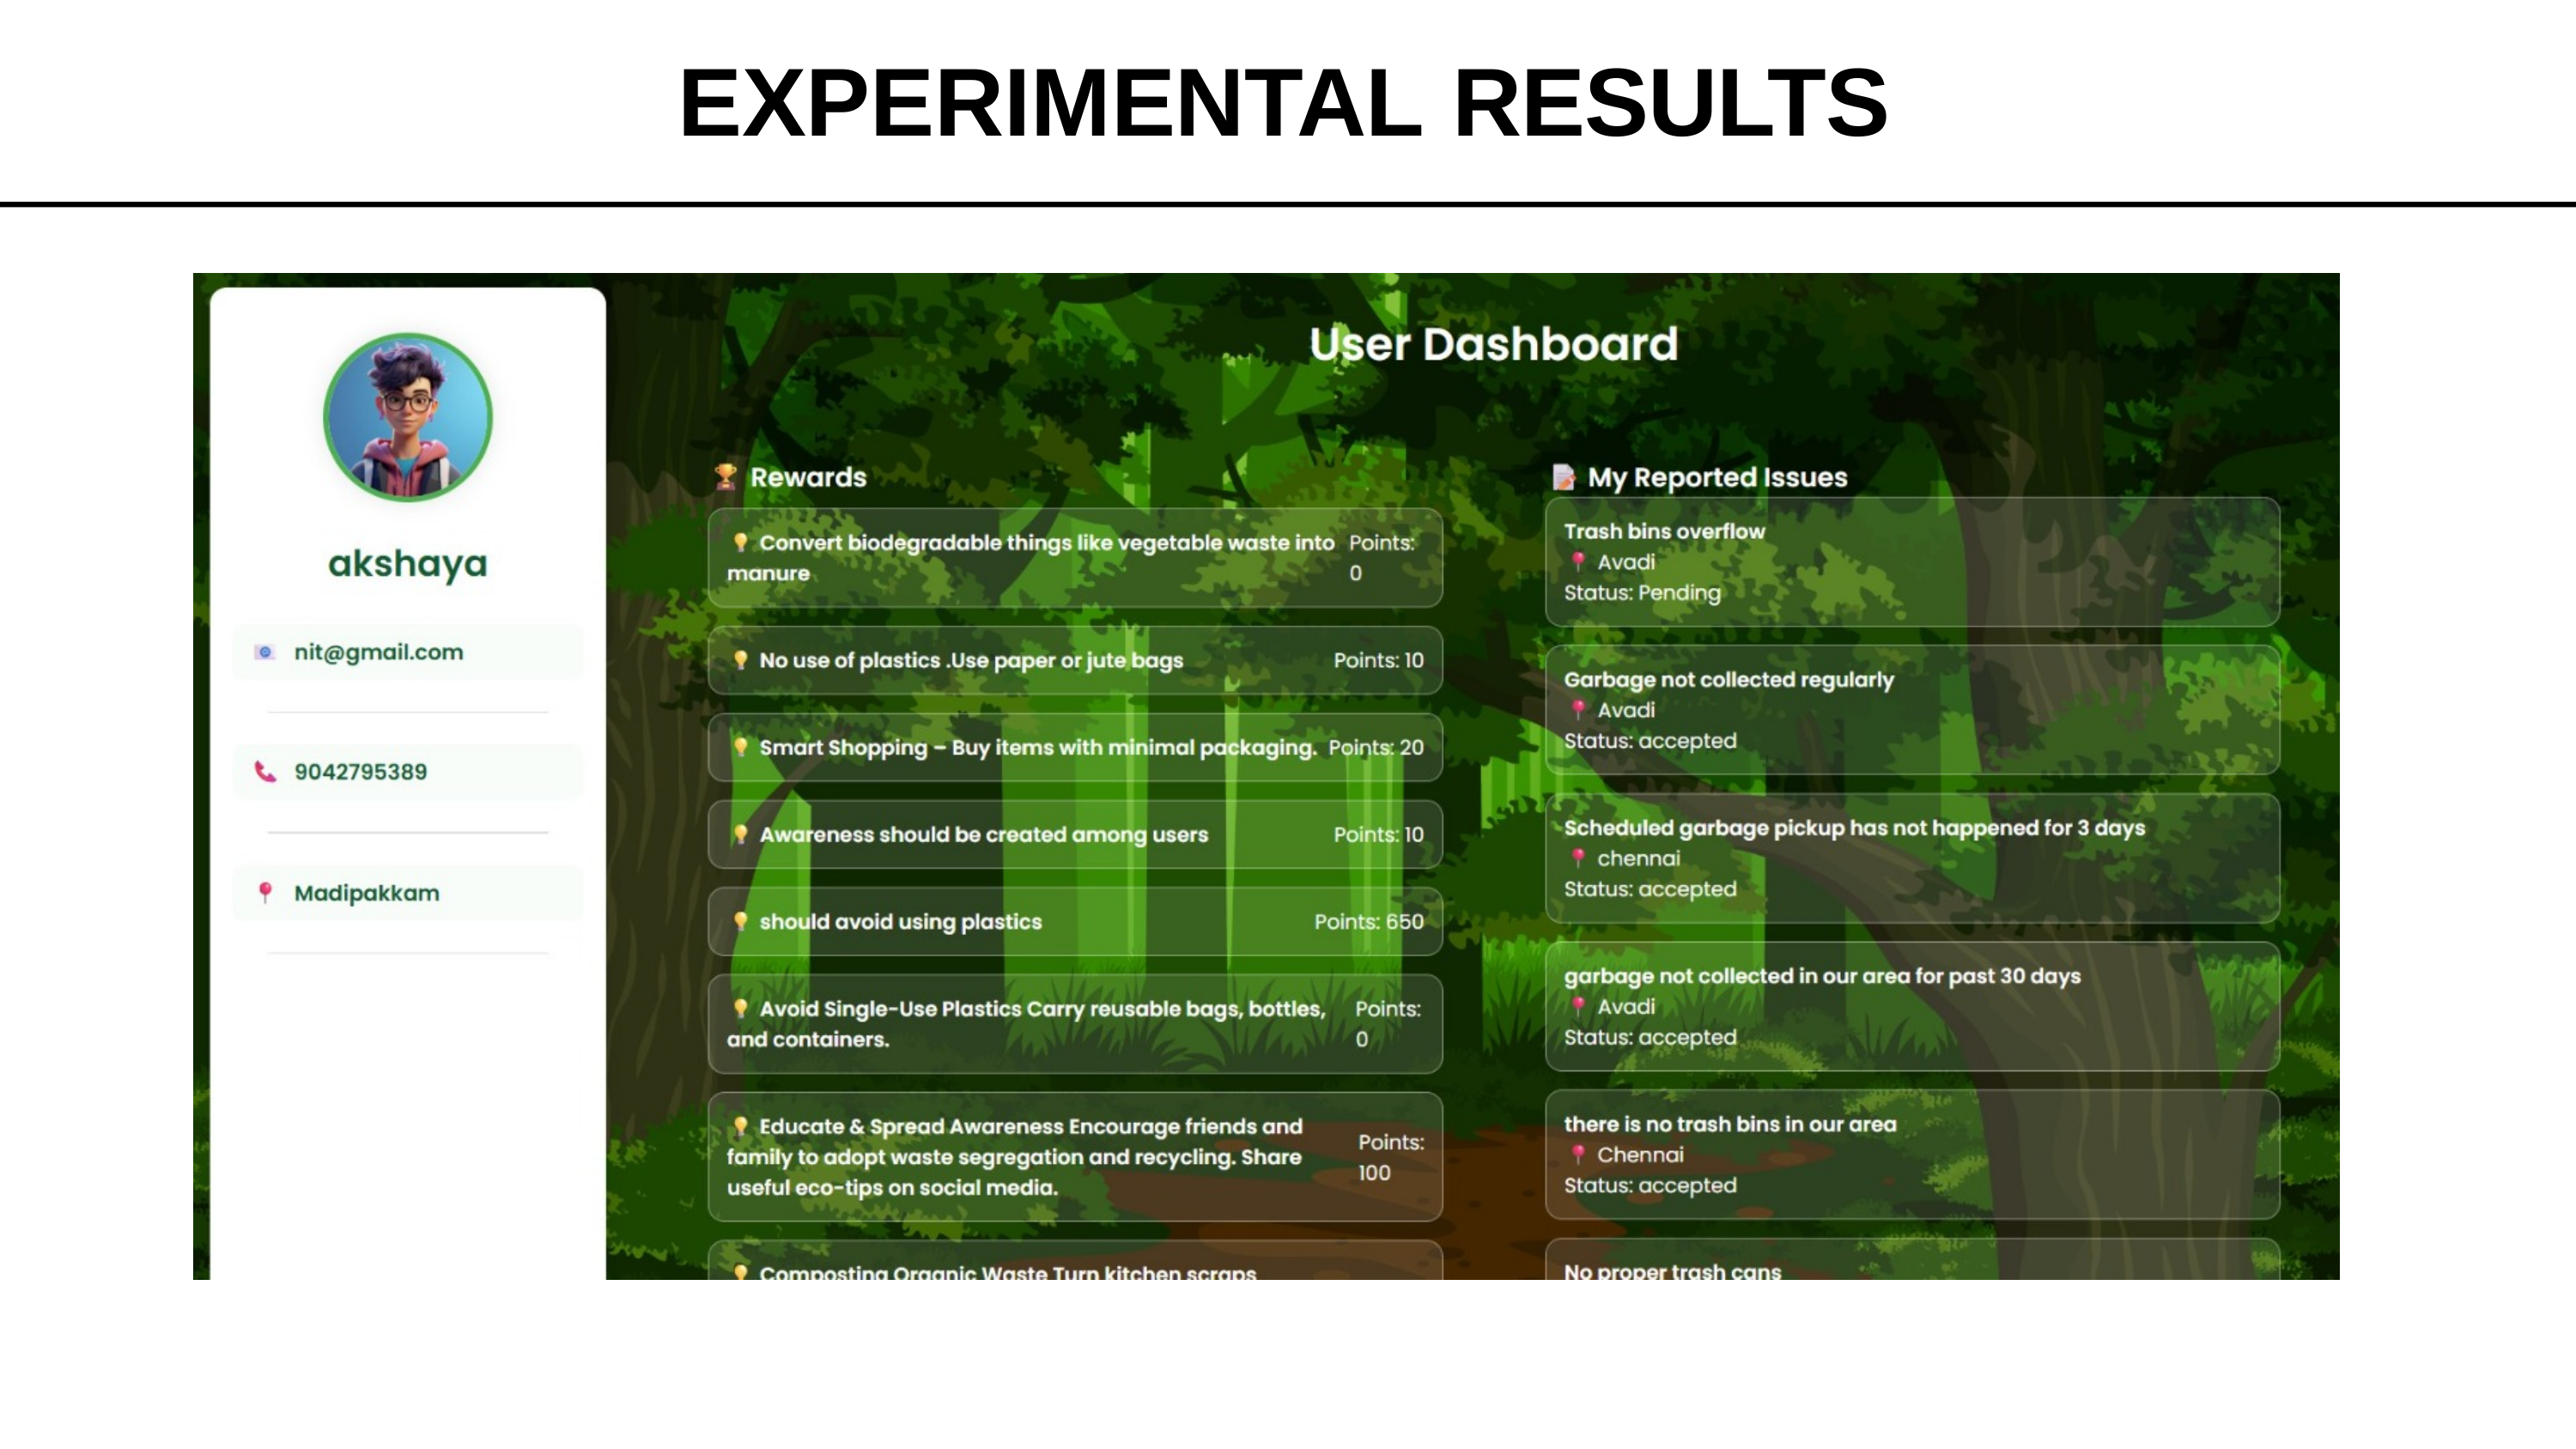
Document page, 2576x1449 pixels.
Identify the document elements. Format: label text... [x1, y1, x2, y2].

picture [192, 273, 2341, 1280]
title EXPERIMENTAL RESULTS [676, 37, 1900, 270]
